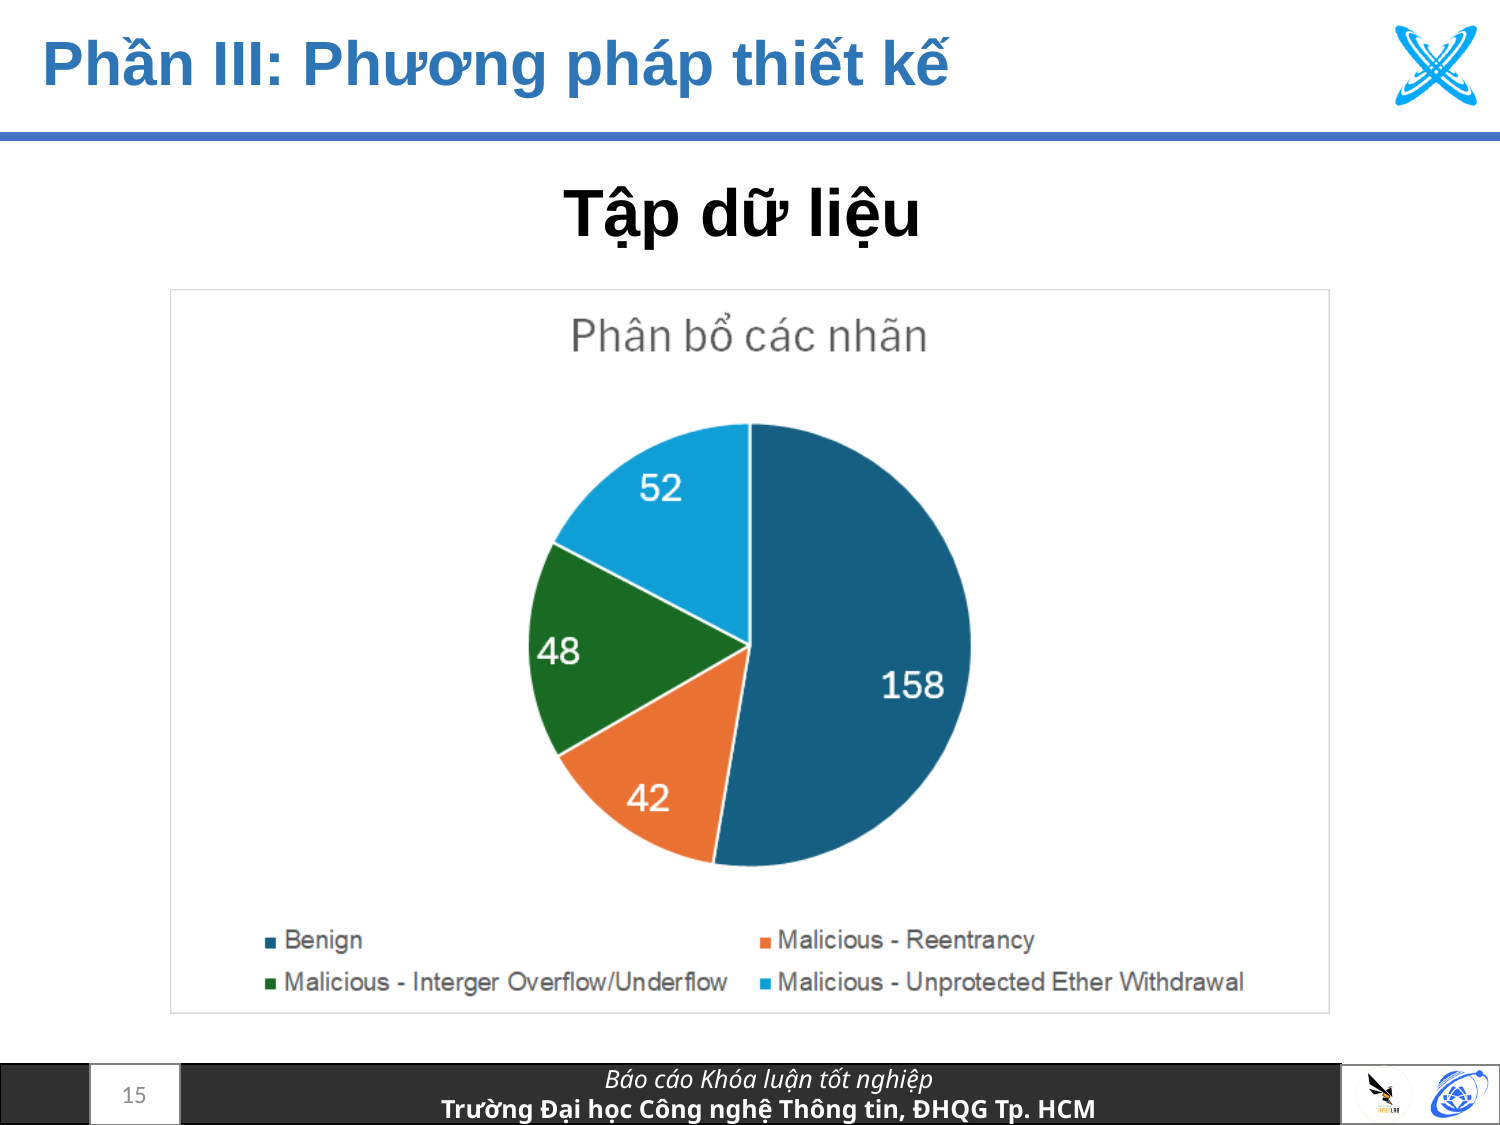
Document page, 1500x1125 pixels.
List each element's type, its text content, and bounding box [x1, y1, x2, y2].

picture [1426, 1053, 1495, 1125]
picture [1377, 5, 1493, 125]
title Phần III: Phương pháp thiết kế [27, 23, 1376, 108]
picture [1352, 1062, 1416, 1125]
slide_number 15 [95, 1063, 162, 1124]
text_box Tập dữ liệu [548, 162, 952, 258]
picture [170, 289, 1330, 1014]
